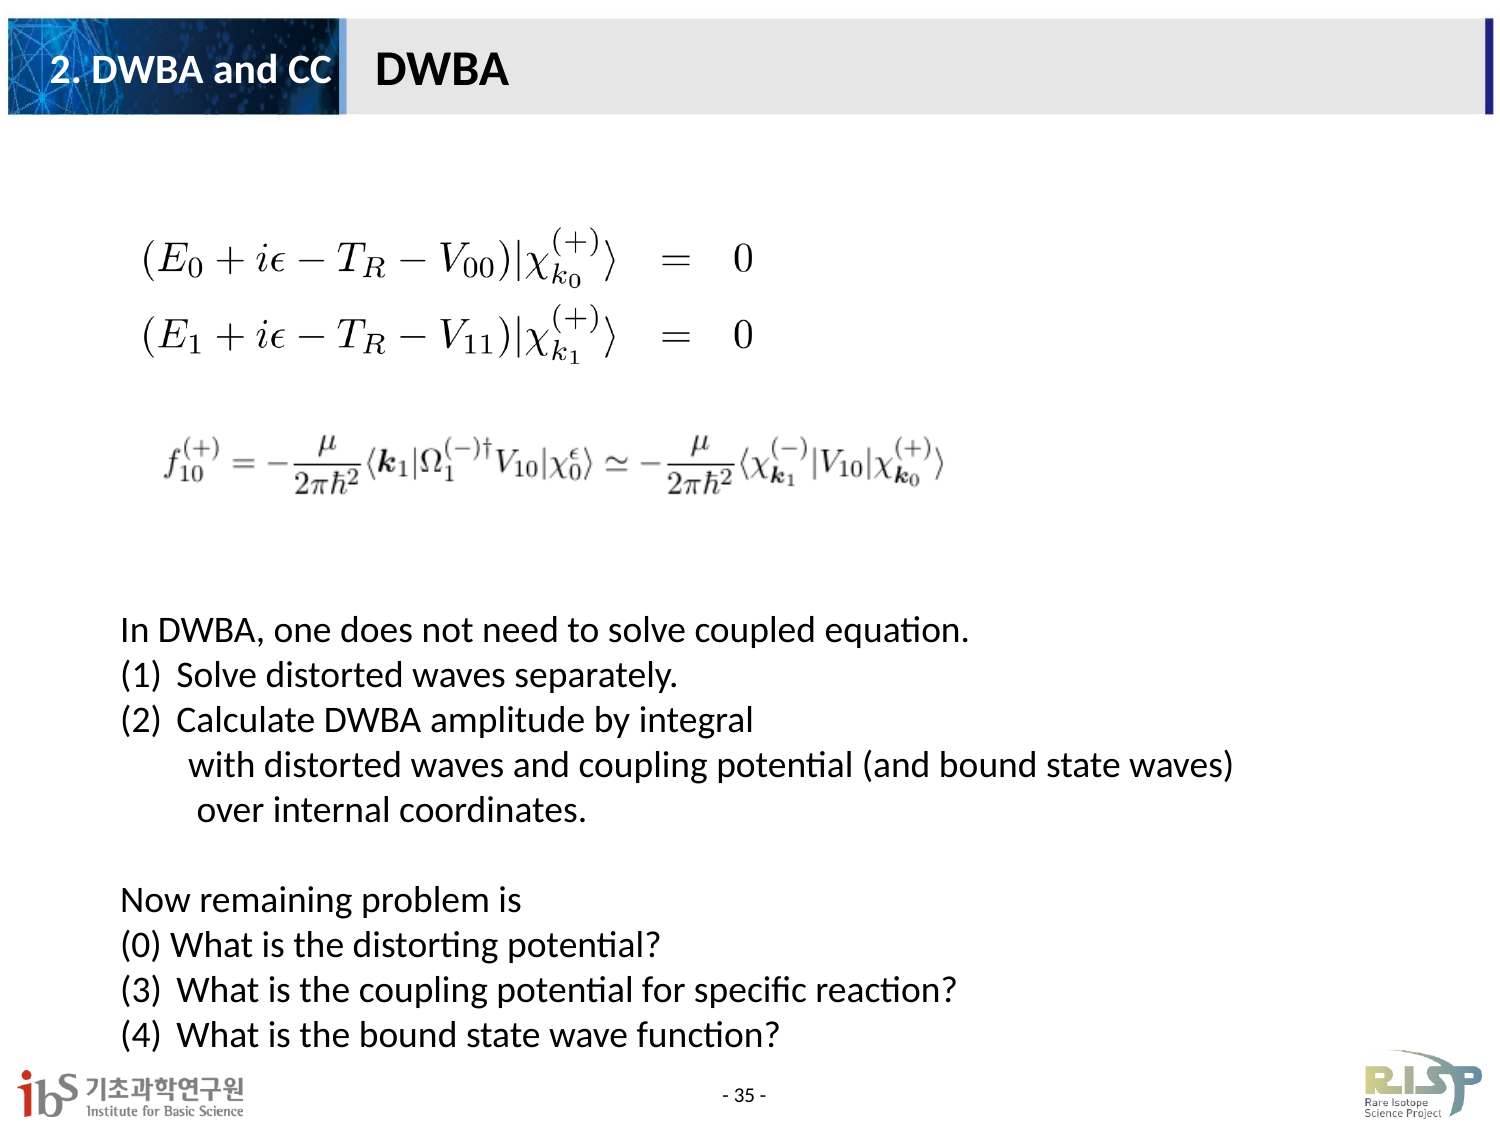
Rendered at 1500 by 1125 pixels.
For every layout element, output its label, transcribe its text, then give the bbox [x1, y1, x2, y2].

picture [2, 10, 1500, 130]
picture [1364, 1049, 1482, 1119]
picture [17, 1070, 243, 1117]
text_box In DWBA, one does not need to solve coupled equation. Solve distorted waves separately. Calculate DWBA amplitude by integral with distorted waves and coupling potential (and bound state waves) over internal coordinates. Now remaining problem is (0) What is the distorting potential? What is the coupling potential for specific reaction? What is the bound state wave function? [105, 597, 1251, 1063]
picture [143, 415, 971, 510]
picture [143, 227, 752, 364]
